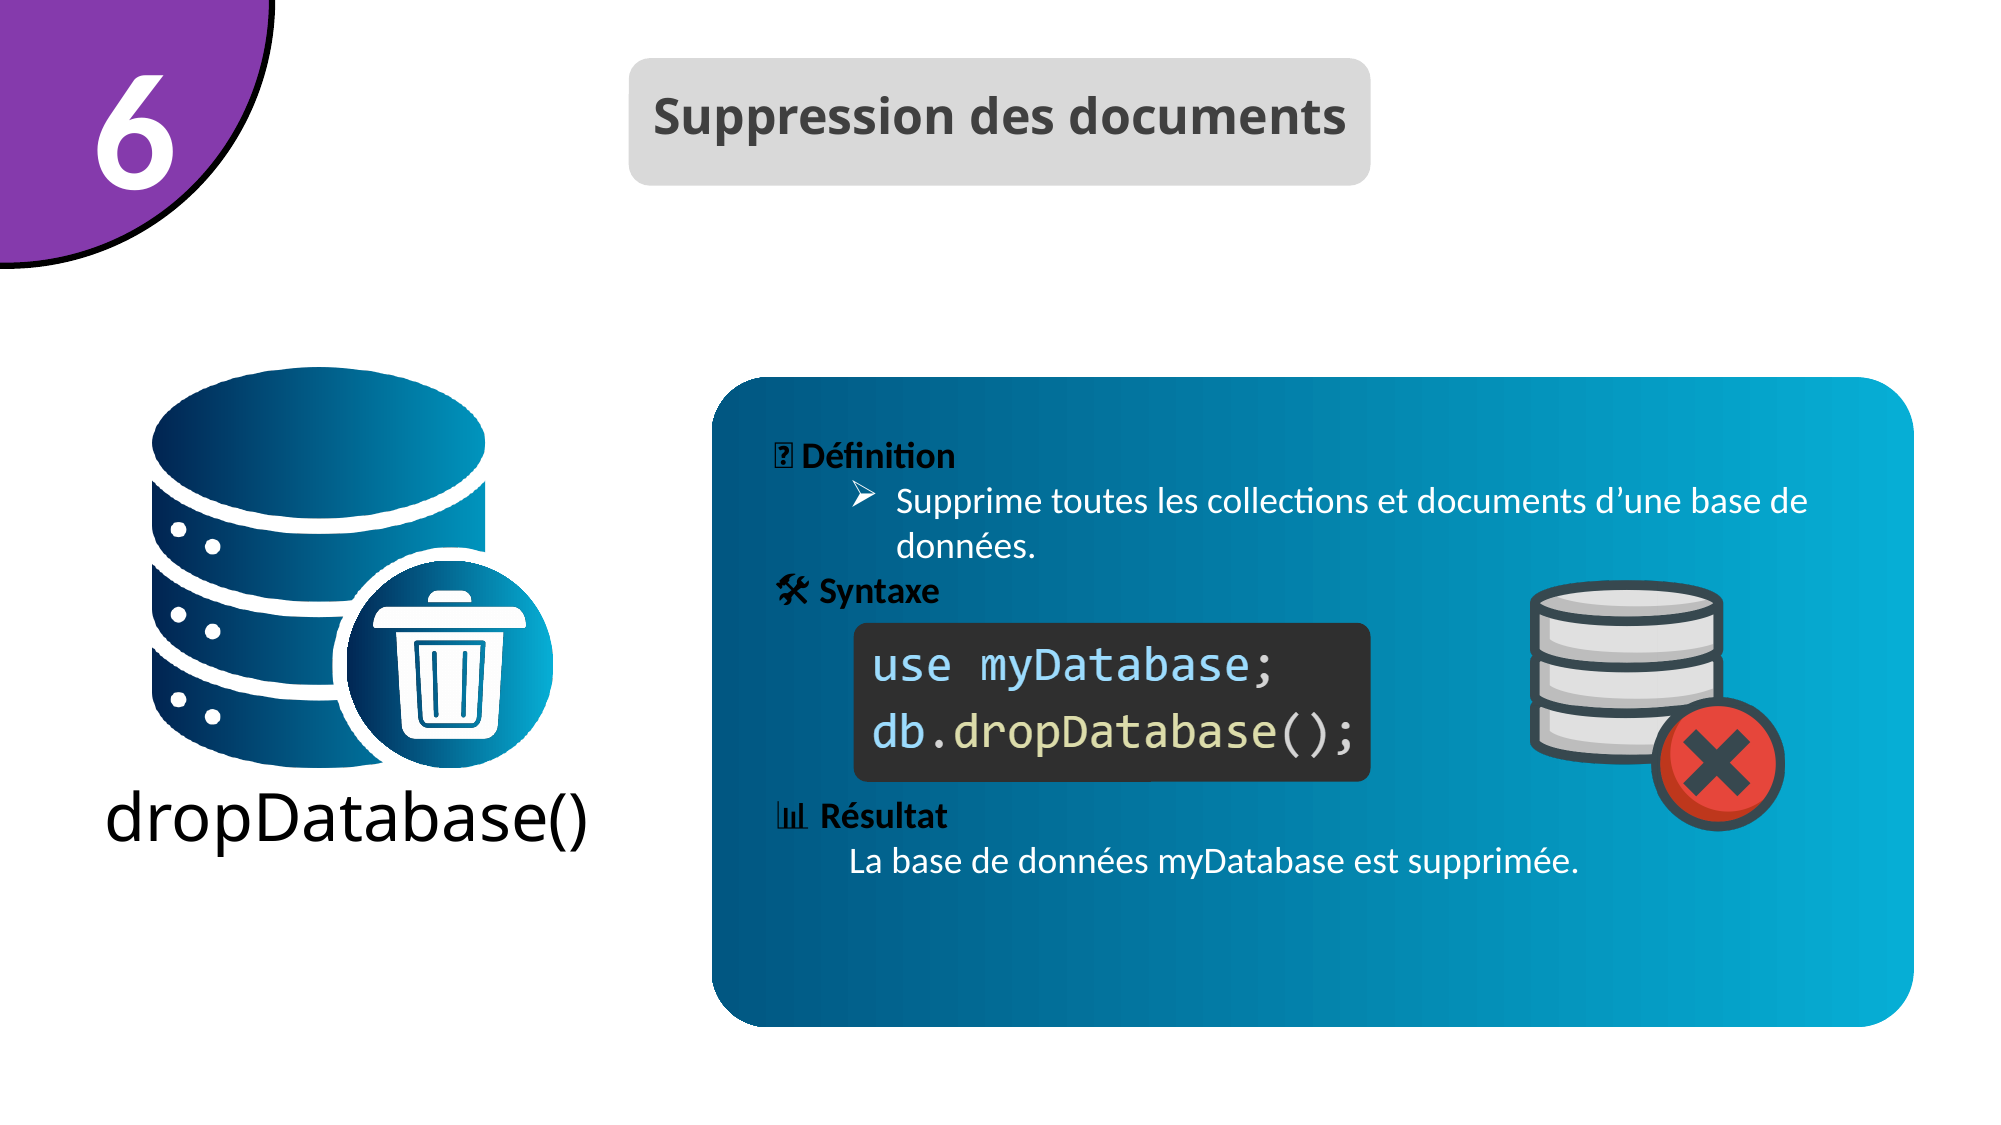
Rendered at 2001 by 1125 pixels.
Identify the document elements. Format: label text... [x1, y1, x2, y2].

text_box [711, 377, 1914, 1028]
text_box dropDatabase() [0, 766, 697, 862]
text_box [151, 367, 554, 768]
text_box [0, 0, 286, 266]
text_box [628, 58, 1372, 186]
